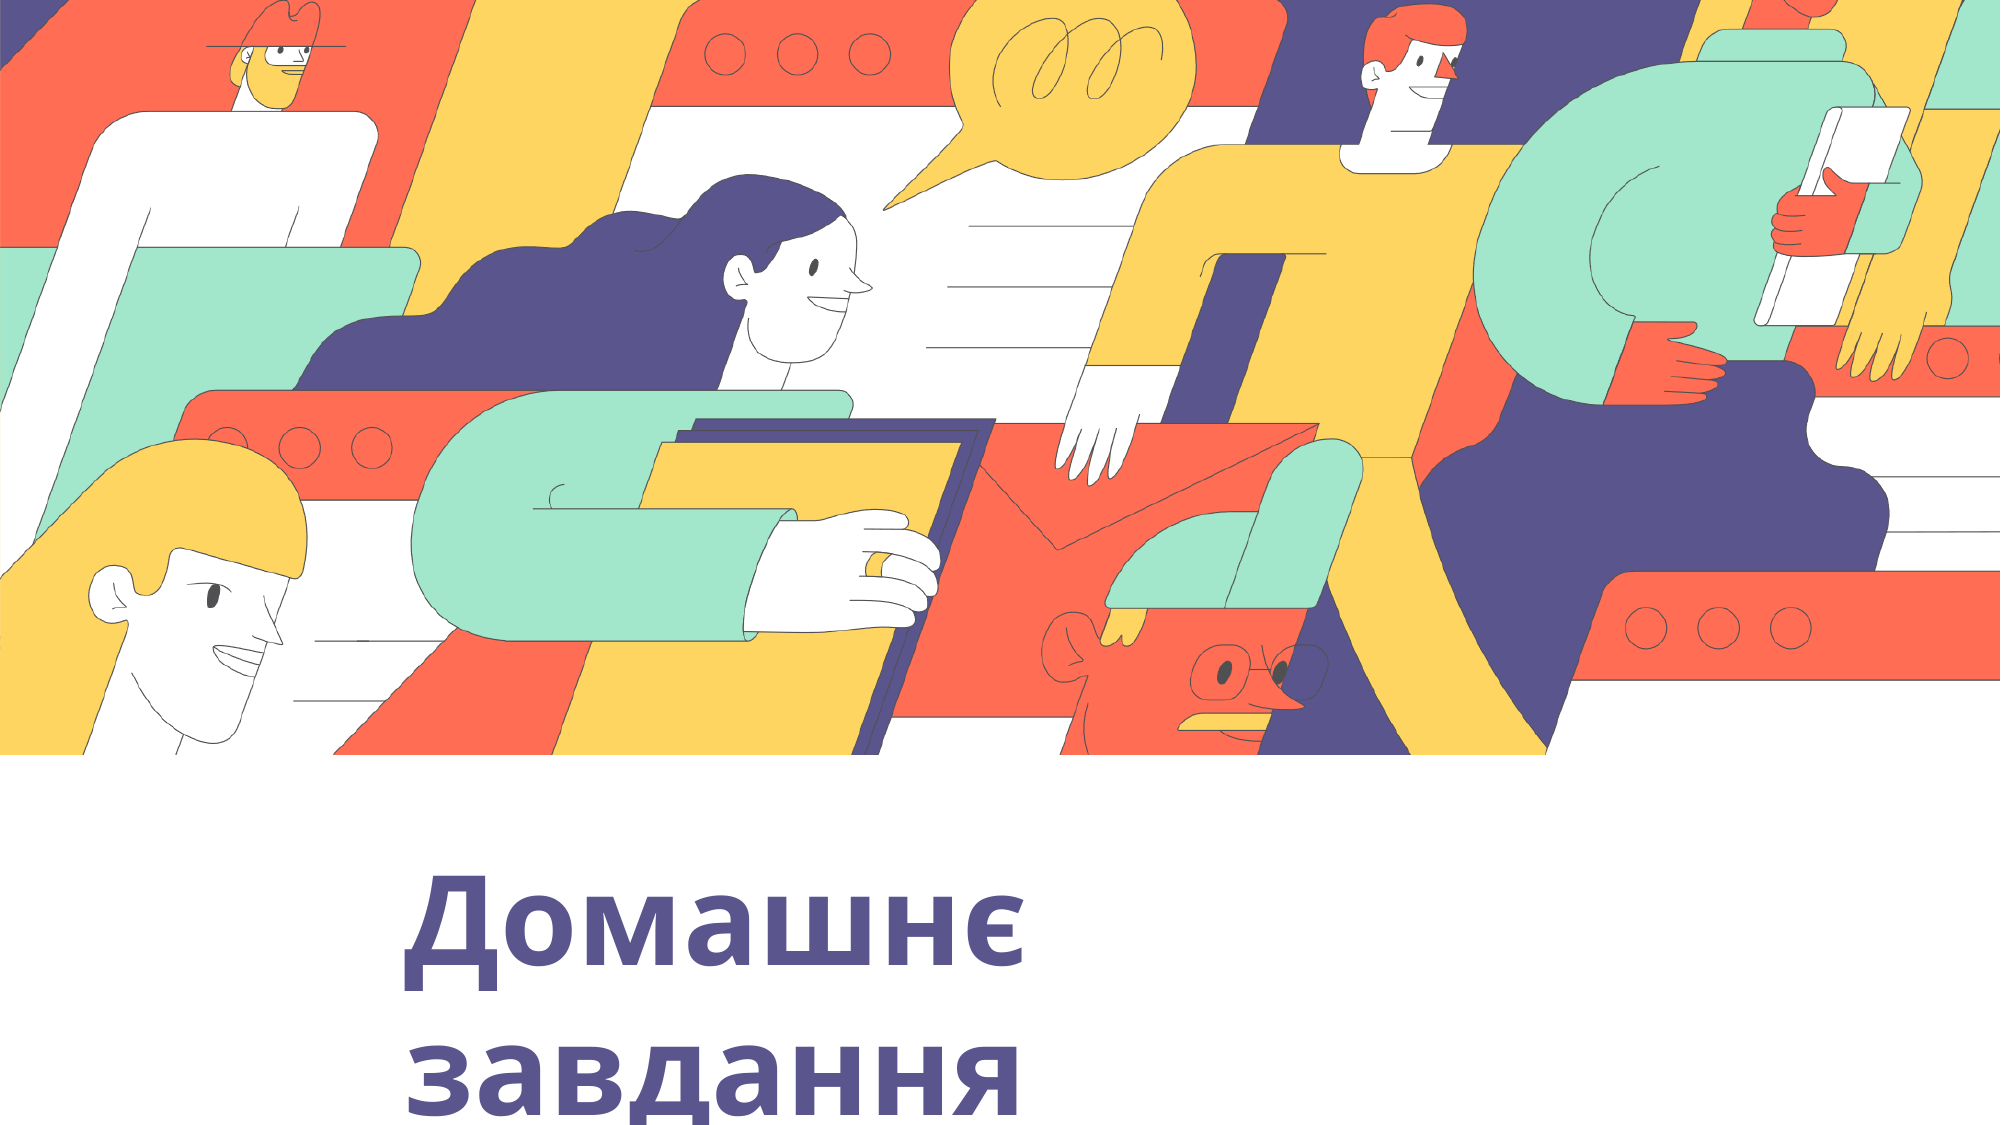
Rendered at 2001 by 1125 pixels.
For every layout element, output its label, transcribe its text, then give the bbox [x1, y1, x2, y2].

picture [0, 0, 2000, 756]
text_box Домашнє завдання [389, 832, 1635, 1125]
